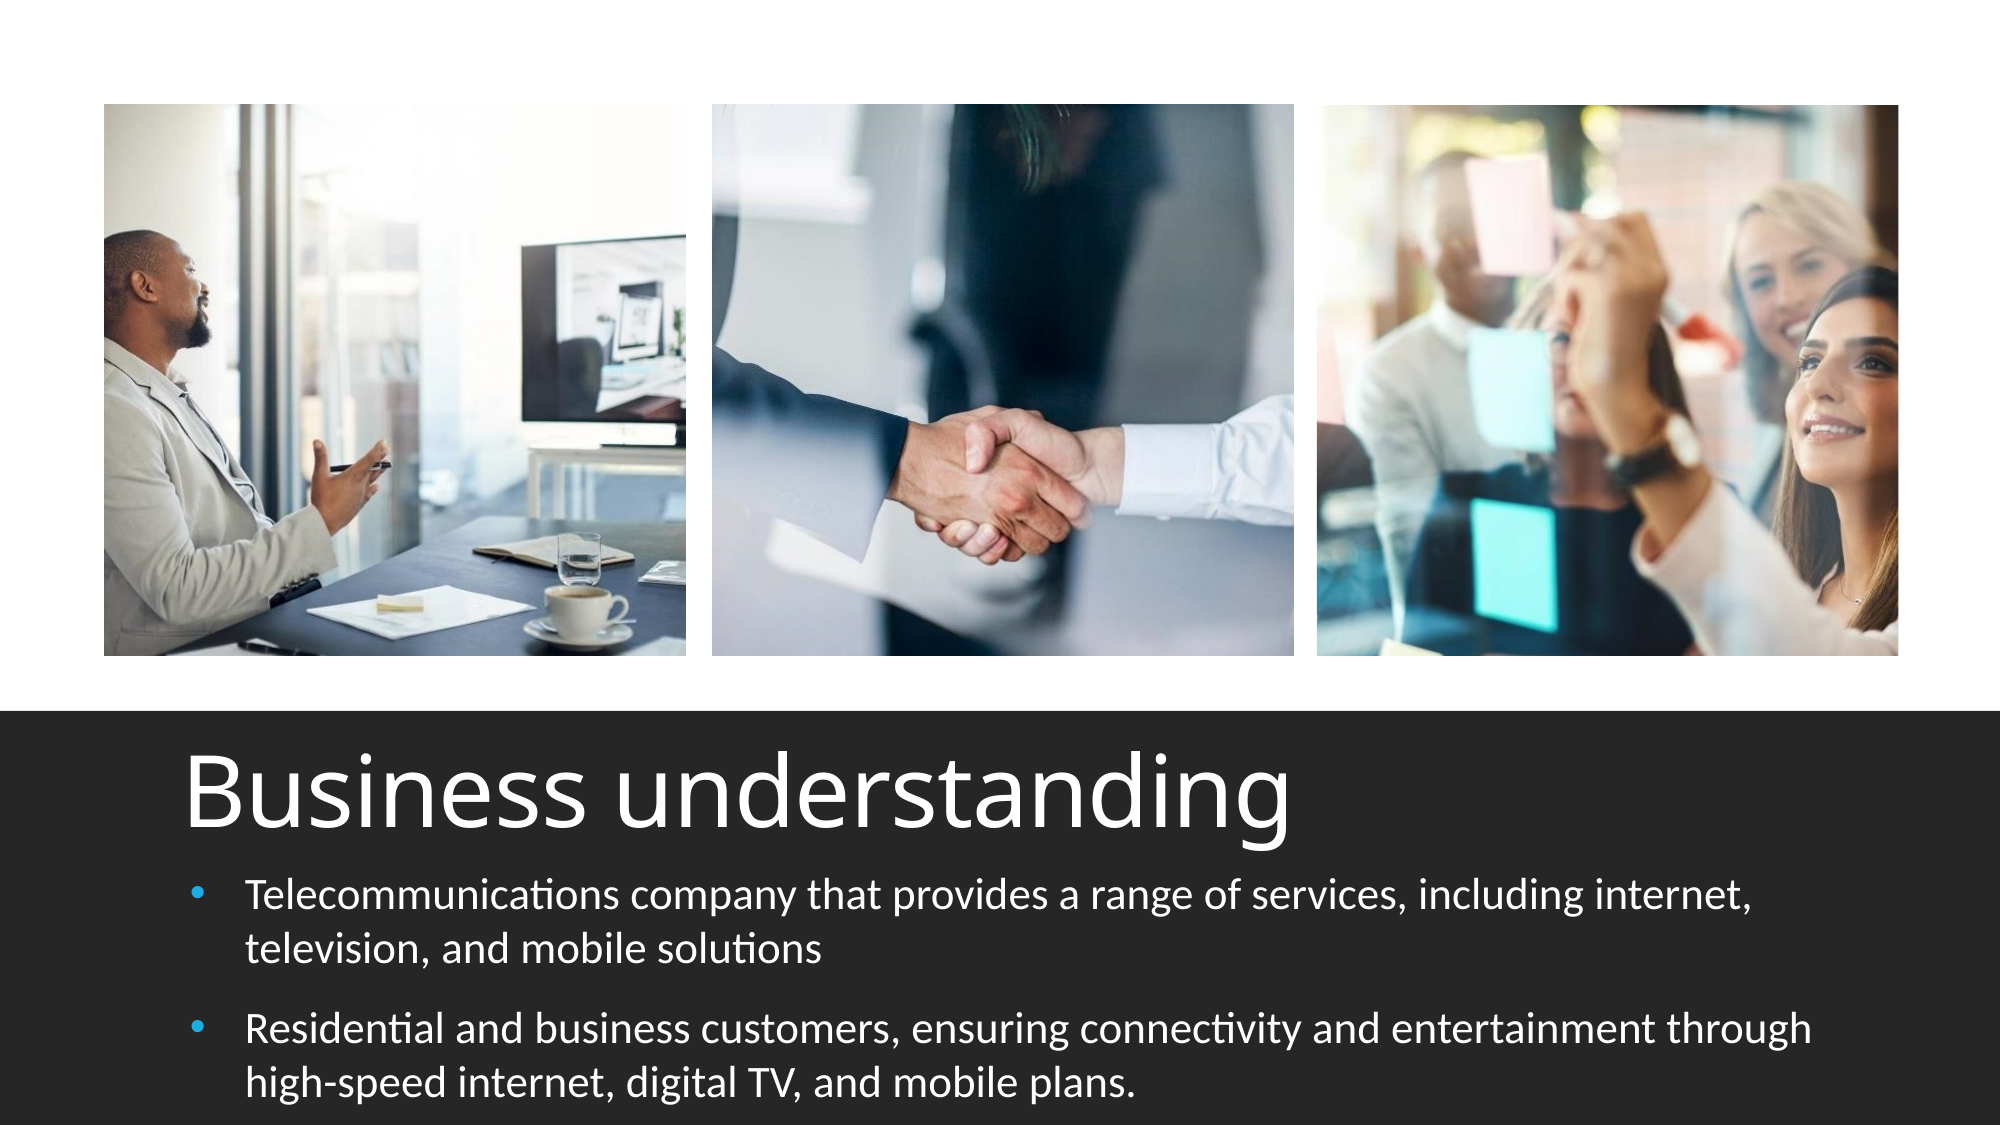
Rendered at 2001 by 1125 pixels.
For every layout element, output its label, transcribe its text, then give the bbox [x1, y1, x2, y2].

picture [711, 104, 1295, 656]
picture [103, 104, 687, 656]
picture [1316, 104, 1899, 656]
title Business understanding [166, 644, 1817, 857]
subtitle Telecommunications company that provides a range of services, including internet, television, and mobile solutions Residential and business customers, ensuring connectivity and entertainment through high-speed internet, digital TV, and mobile plans. [174, 857, 1825, 1116]
